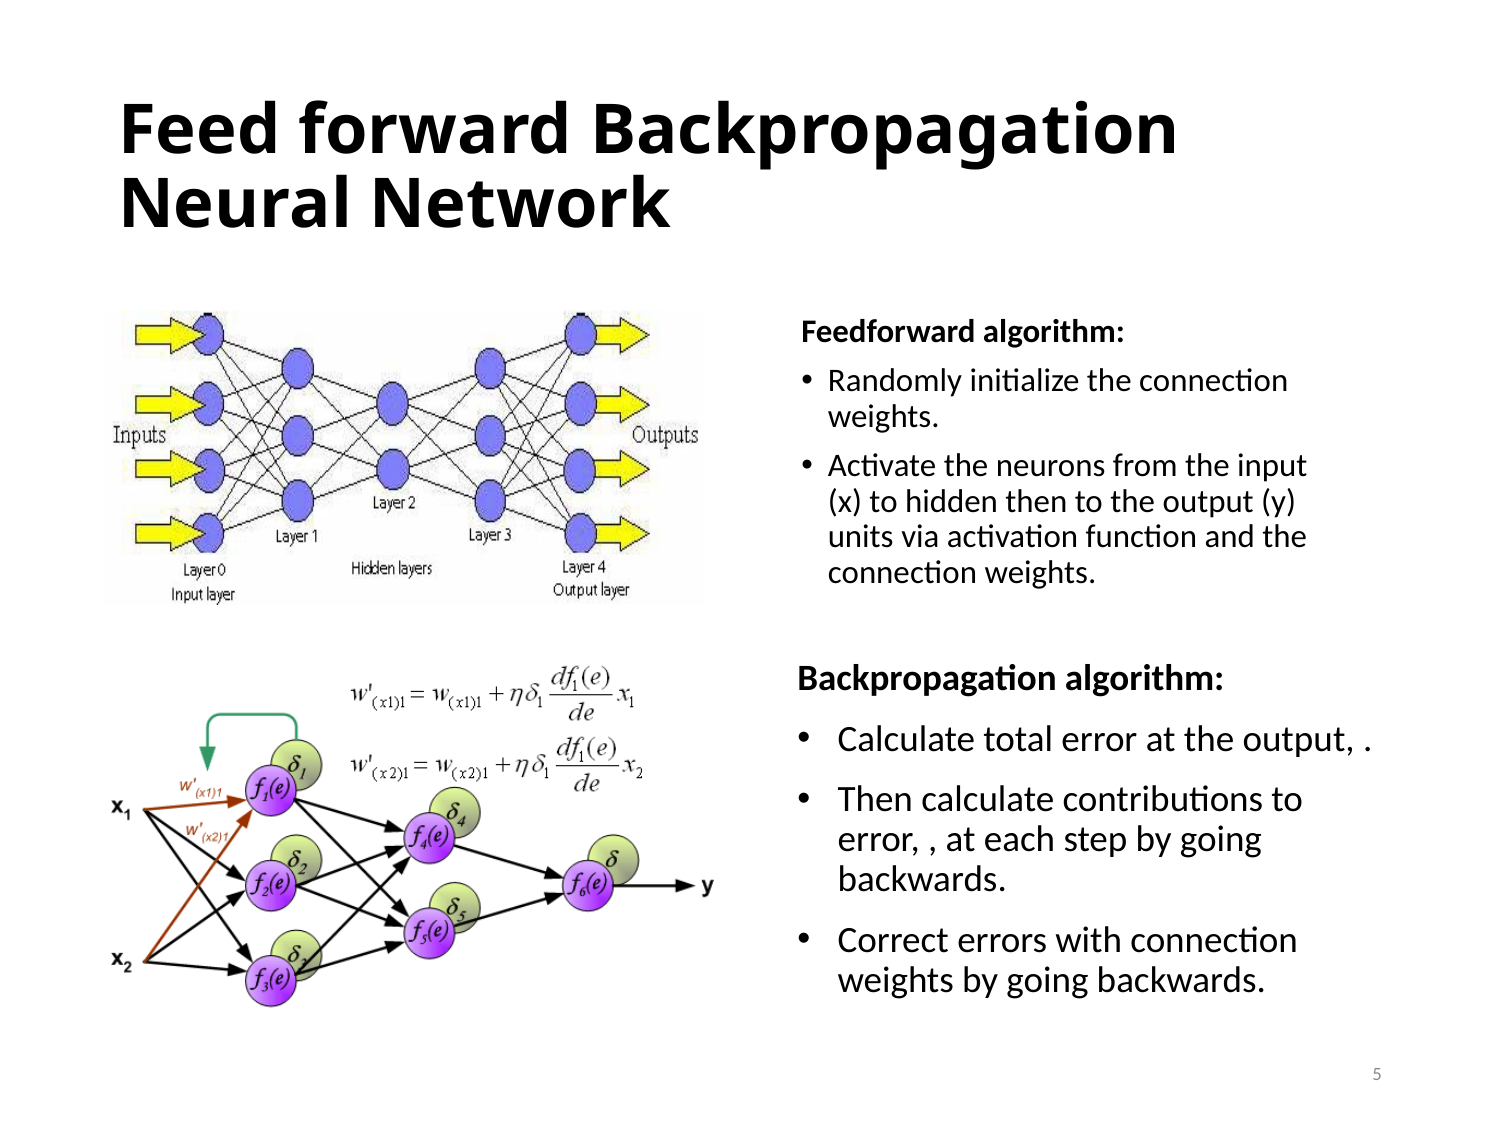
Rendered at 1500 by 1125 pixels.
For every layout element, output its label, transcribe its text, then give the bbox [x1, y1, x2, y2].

picture [111, 656, 714, 1025]
slide_number 5 [1059, 1042, 1397, 1103]
title Feed forward Backpropagation Neural Network [103, 59, 1397, 278]
picture [103, 310, 705, 605]
list Feedforward algorithm: Randomly initialize the connection weights. Activate the neurons from the input (x) to hidden then to the output (y) units via activation function and the connection weights. [786, 306, 1353, 601]
